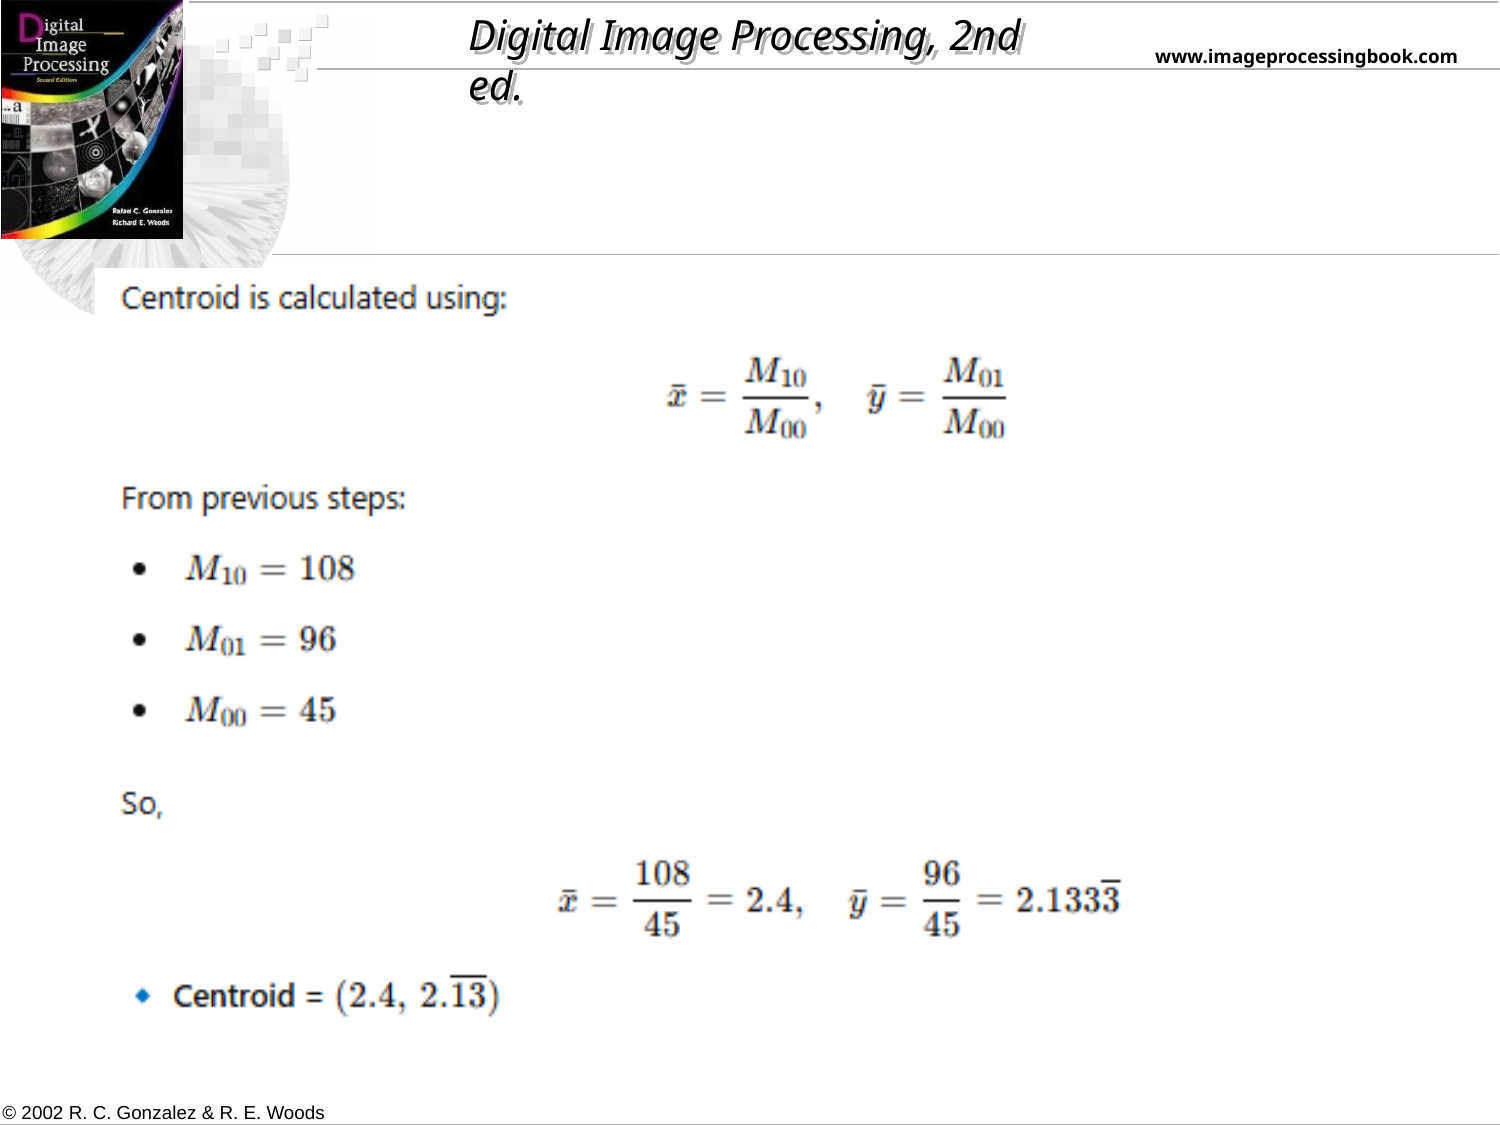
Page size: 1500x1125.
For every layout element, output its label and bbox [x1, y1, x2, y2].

picture [0, 0, 1153, 1032]
